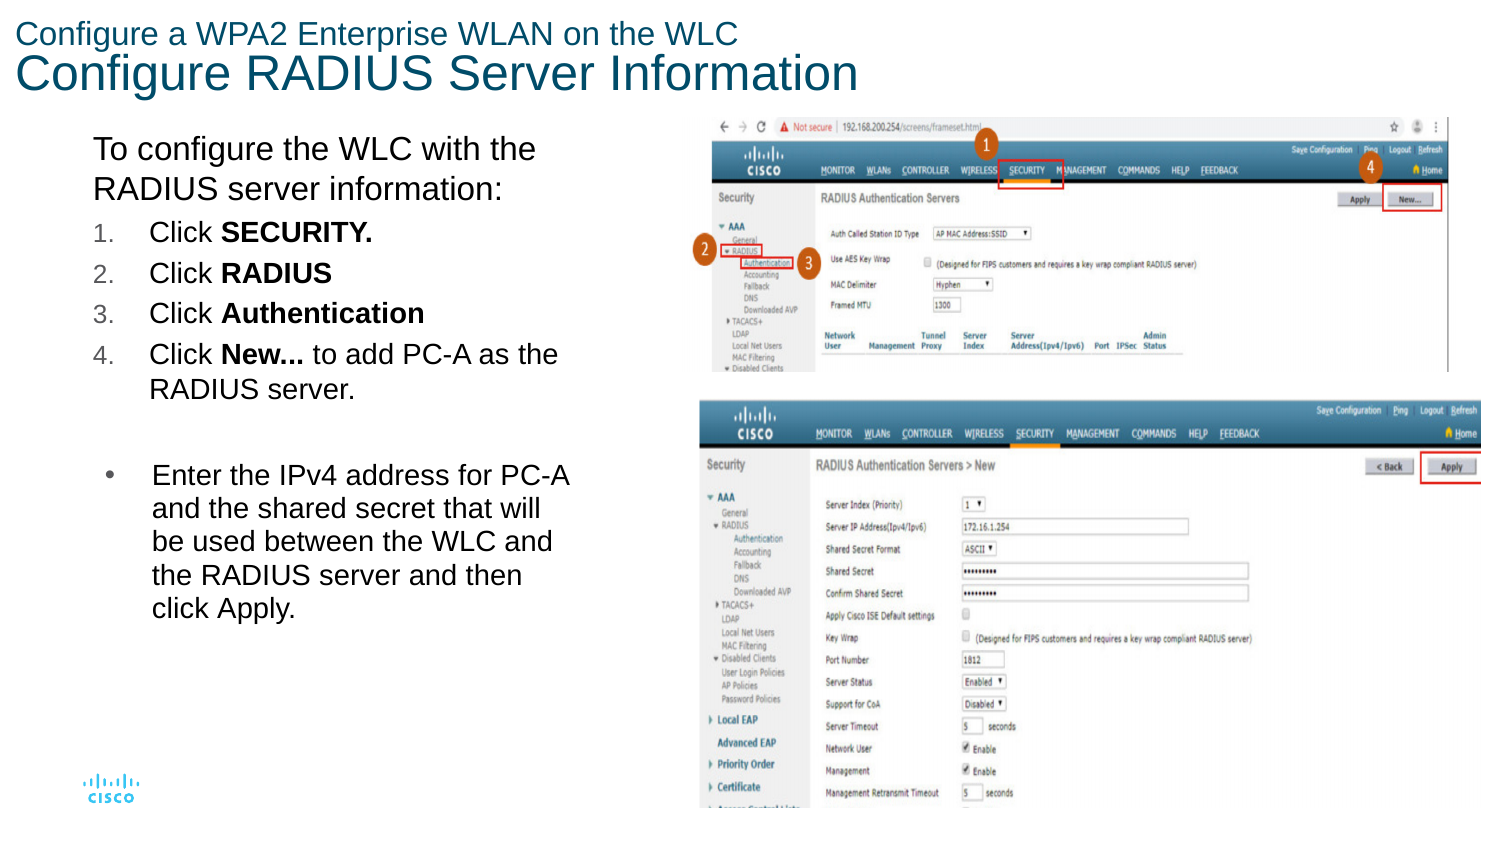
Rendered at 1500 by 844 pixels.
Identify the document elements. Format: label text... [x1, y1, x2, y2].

title Configure a WPA2 Enterprise WLAN on the WLC Configure RADIUS Server Information [0, 0, 1369, 121]
picture [680, 117, 1456, 372]
list To configure the WLC with the RADIUS server information: Click SECURITY. Click RADIUS Click Authentication Click New... to add PC-A as the RADIUS server. Enter the IPv4 address for PC-A and the shared secret that will be used between the WLC and the RADIUS server and then click Apply. [77, 120, 593, 815]
picture [698, 398, 1482, 808]
